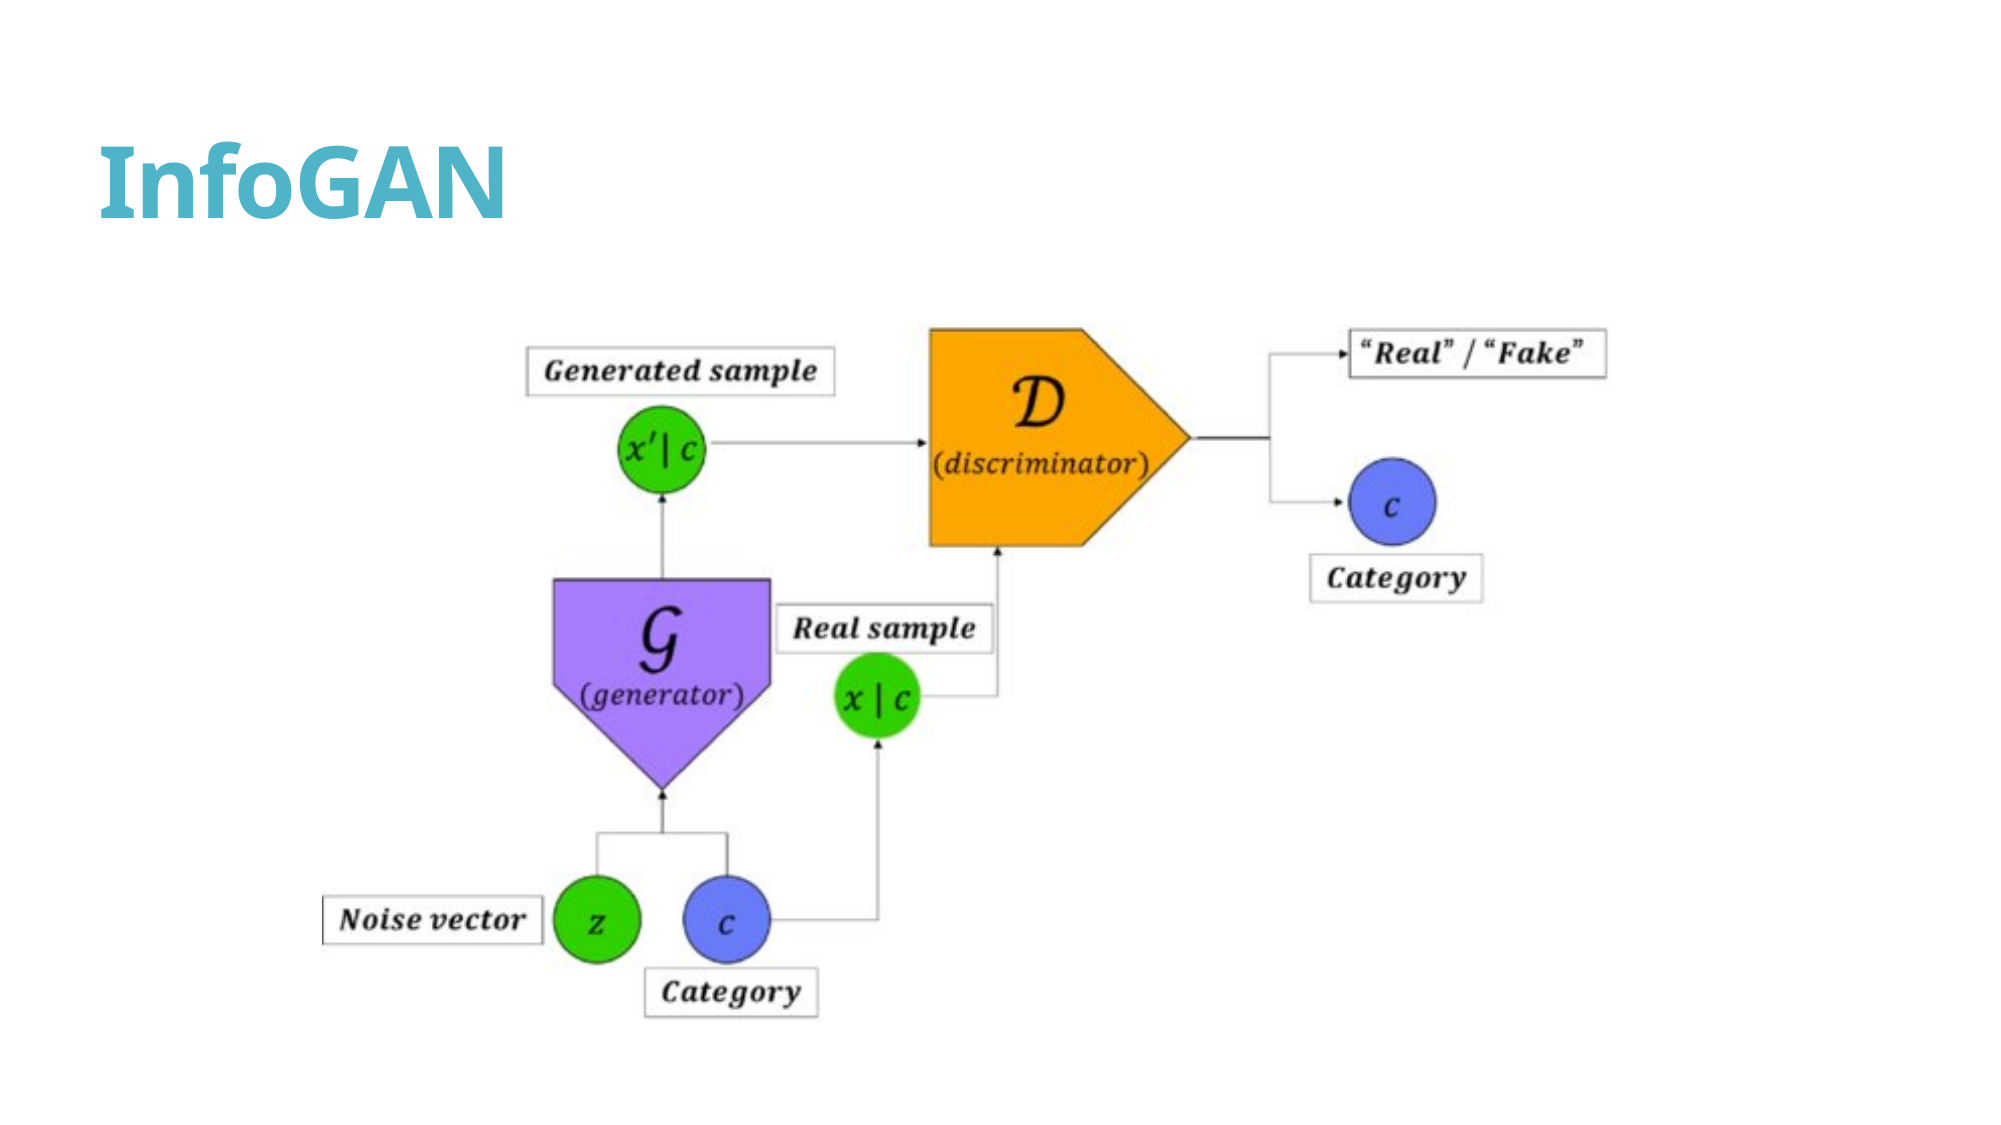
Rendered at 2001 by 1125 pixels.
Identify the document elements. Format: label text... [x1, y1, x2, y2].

title InfoGAN [83, 52, 1851, 325]
picture [322, 324, 1613, 1024]
